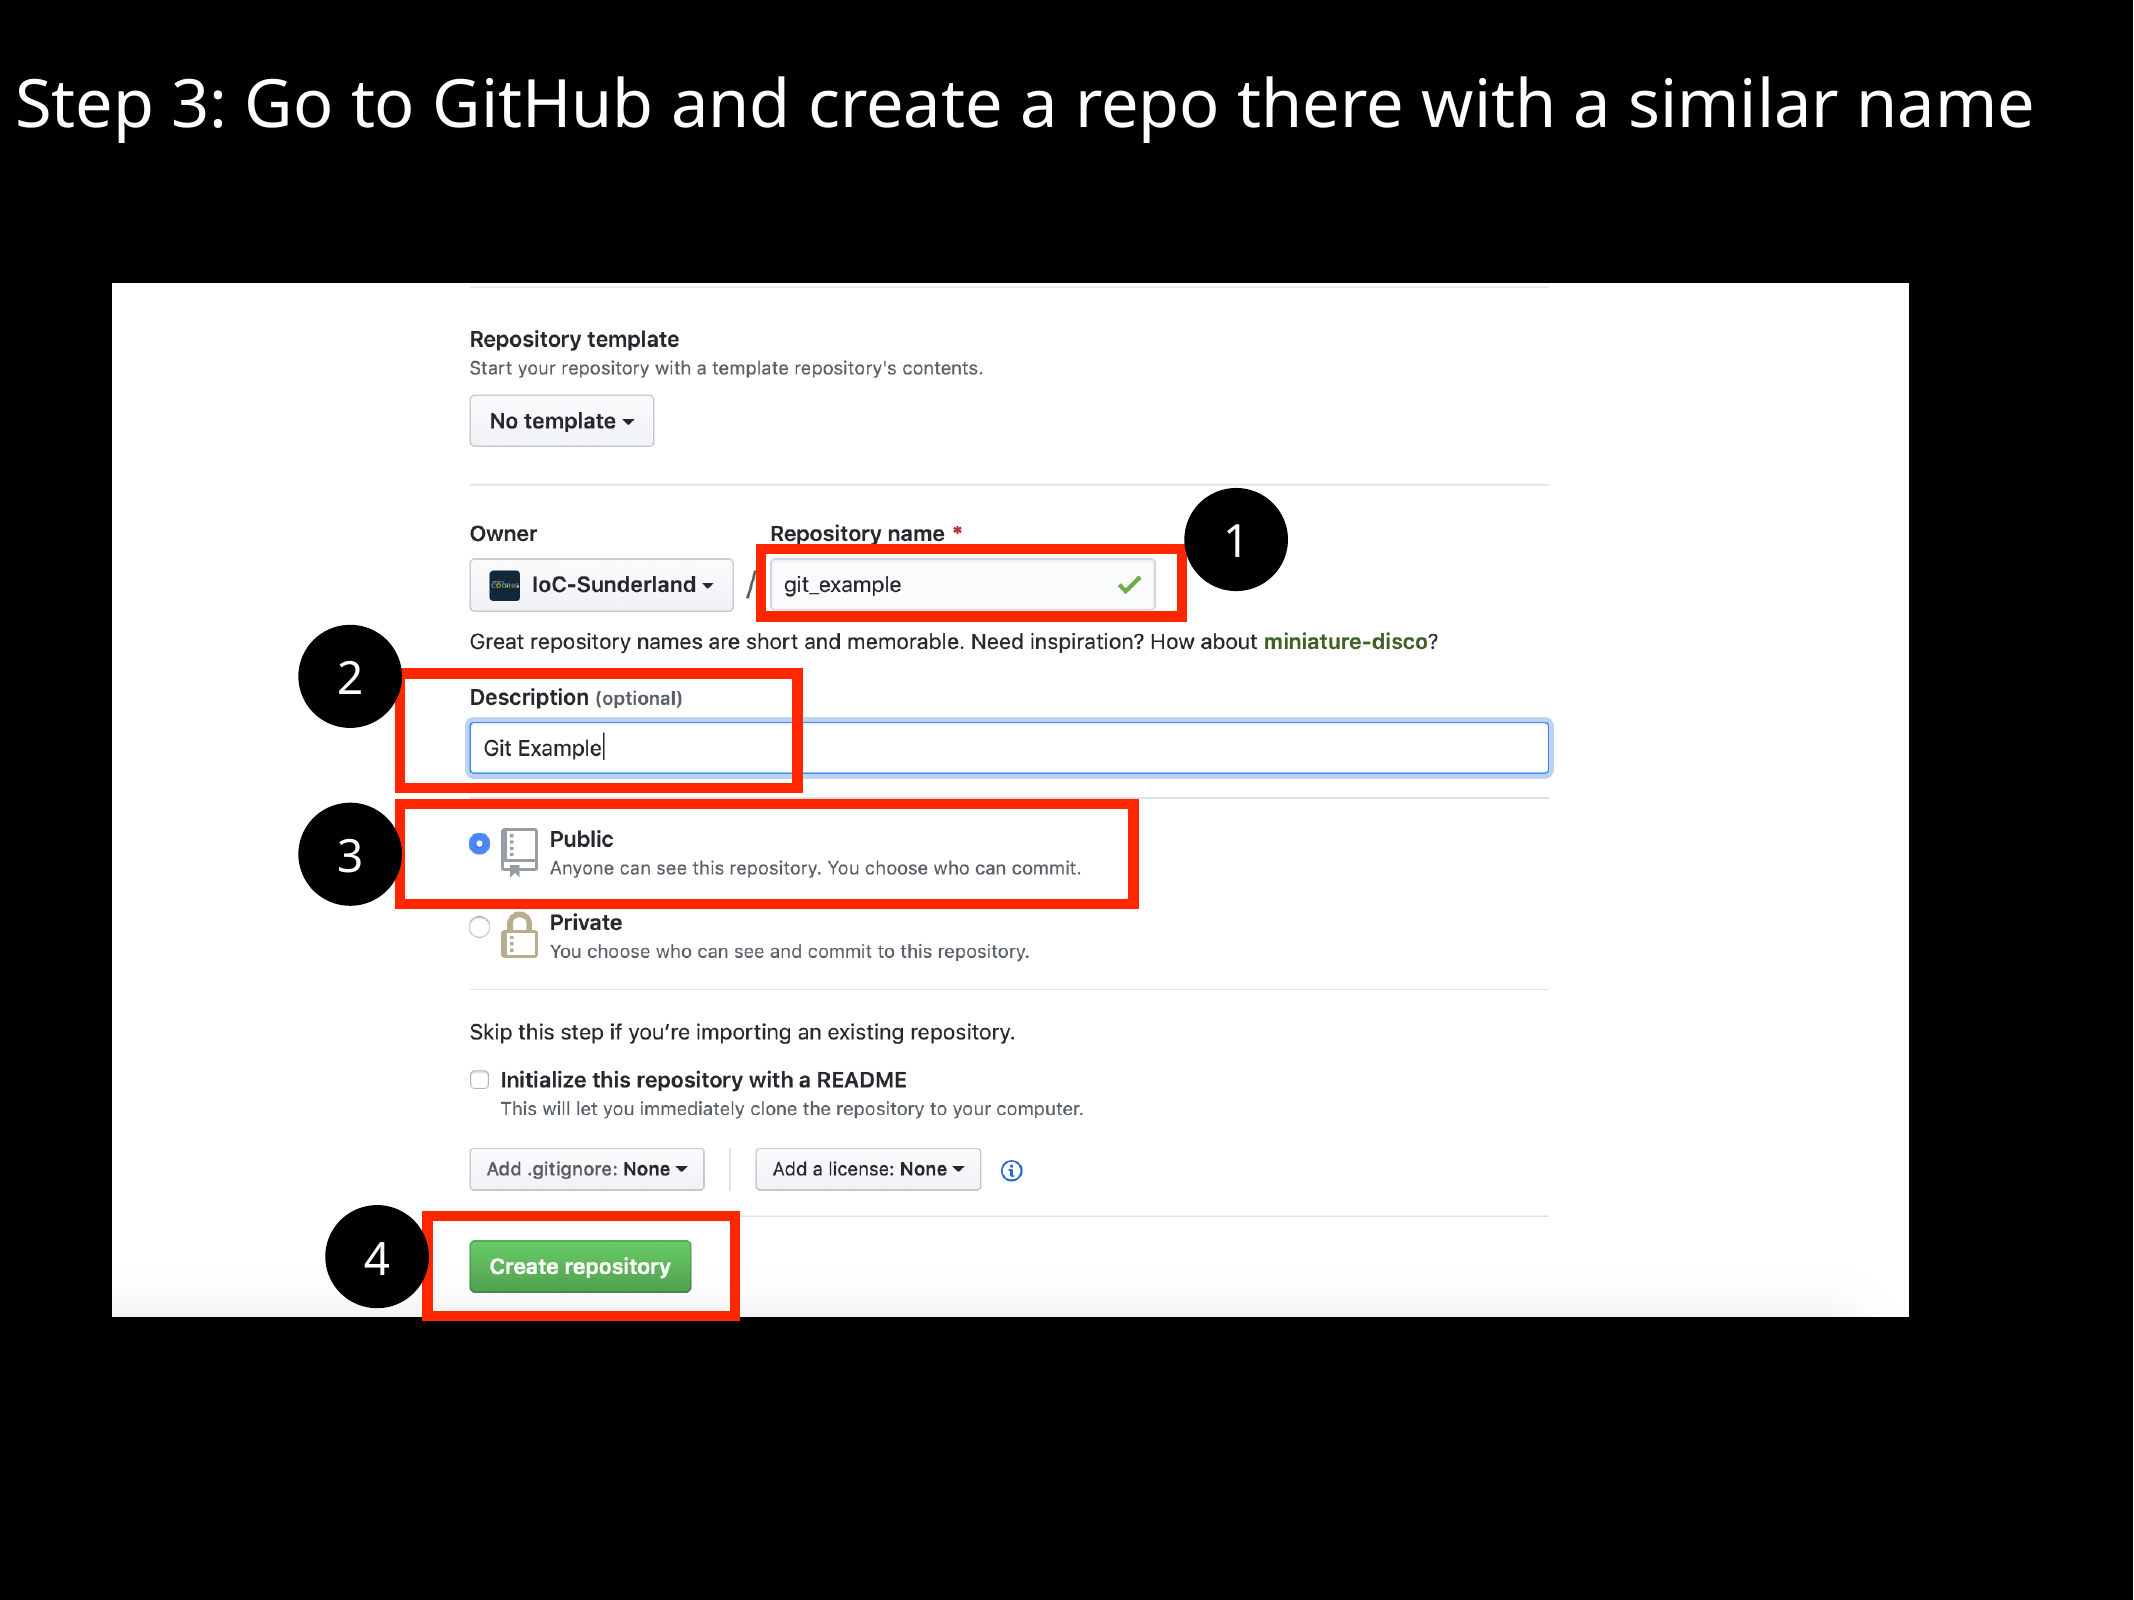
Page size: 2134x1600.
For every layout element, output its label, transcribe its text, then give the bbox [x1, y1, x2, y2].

text_box Step 3: Go to GitHub and create a repo there with a similar name [6, 52, 2047, 149]
picture [112, 283, 1910, 1317]
